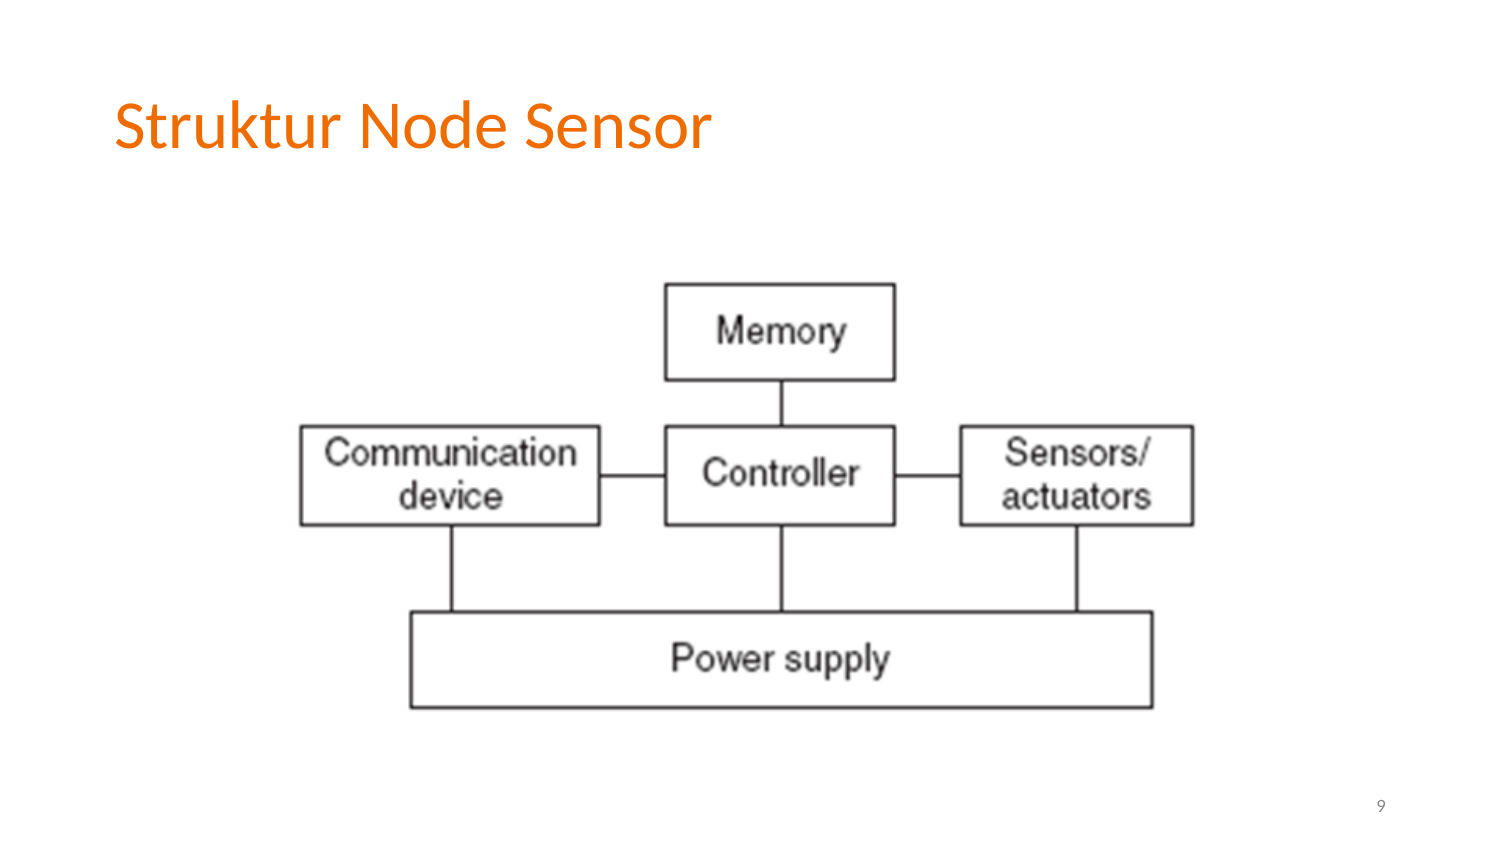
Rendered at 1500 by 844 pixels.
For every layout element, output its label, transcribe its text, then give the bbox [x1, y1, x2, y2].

slide_number 9 [1059, 782, 1397, 827]
picture [271, 234, 1229, 721]
title Struktur Node Sensor [103, 44, 1397, 208]
